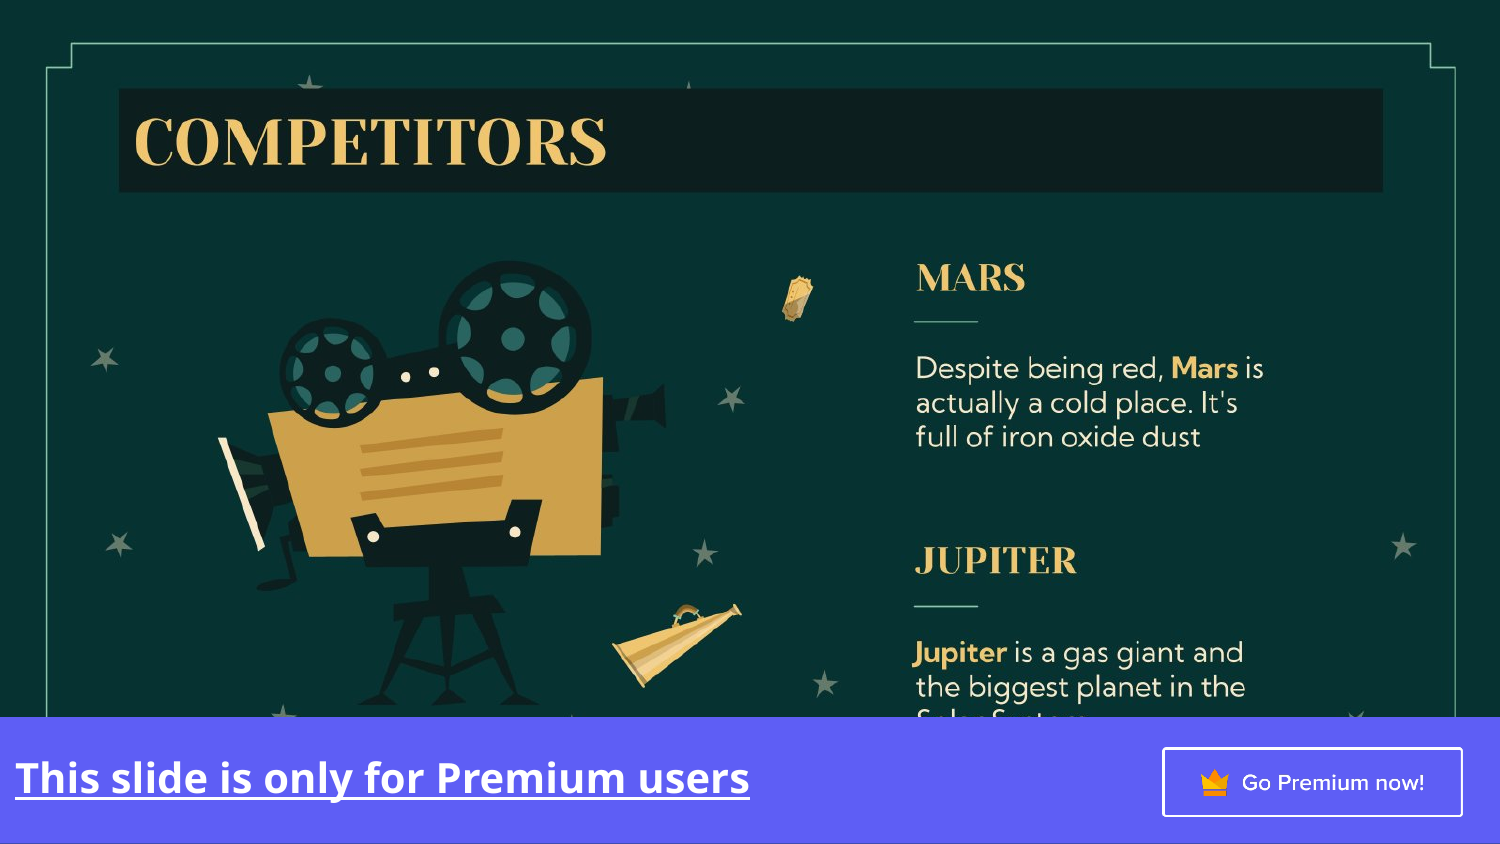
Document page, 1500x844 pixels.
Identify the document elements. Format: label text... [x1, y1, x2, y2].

picture [0, 0, 1500, 717]
picture [1162, 747, 1463, 817]
text_box This slide is only for Premium users [0, 717, 1500, 844]
